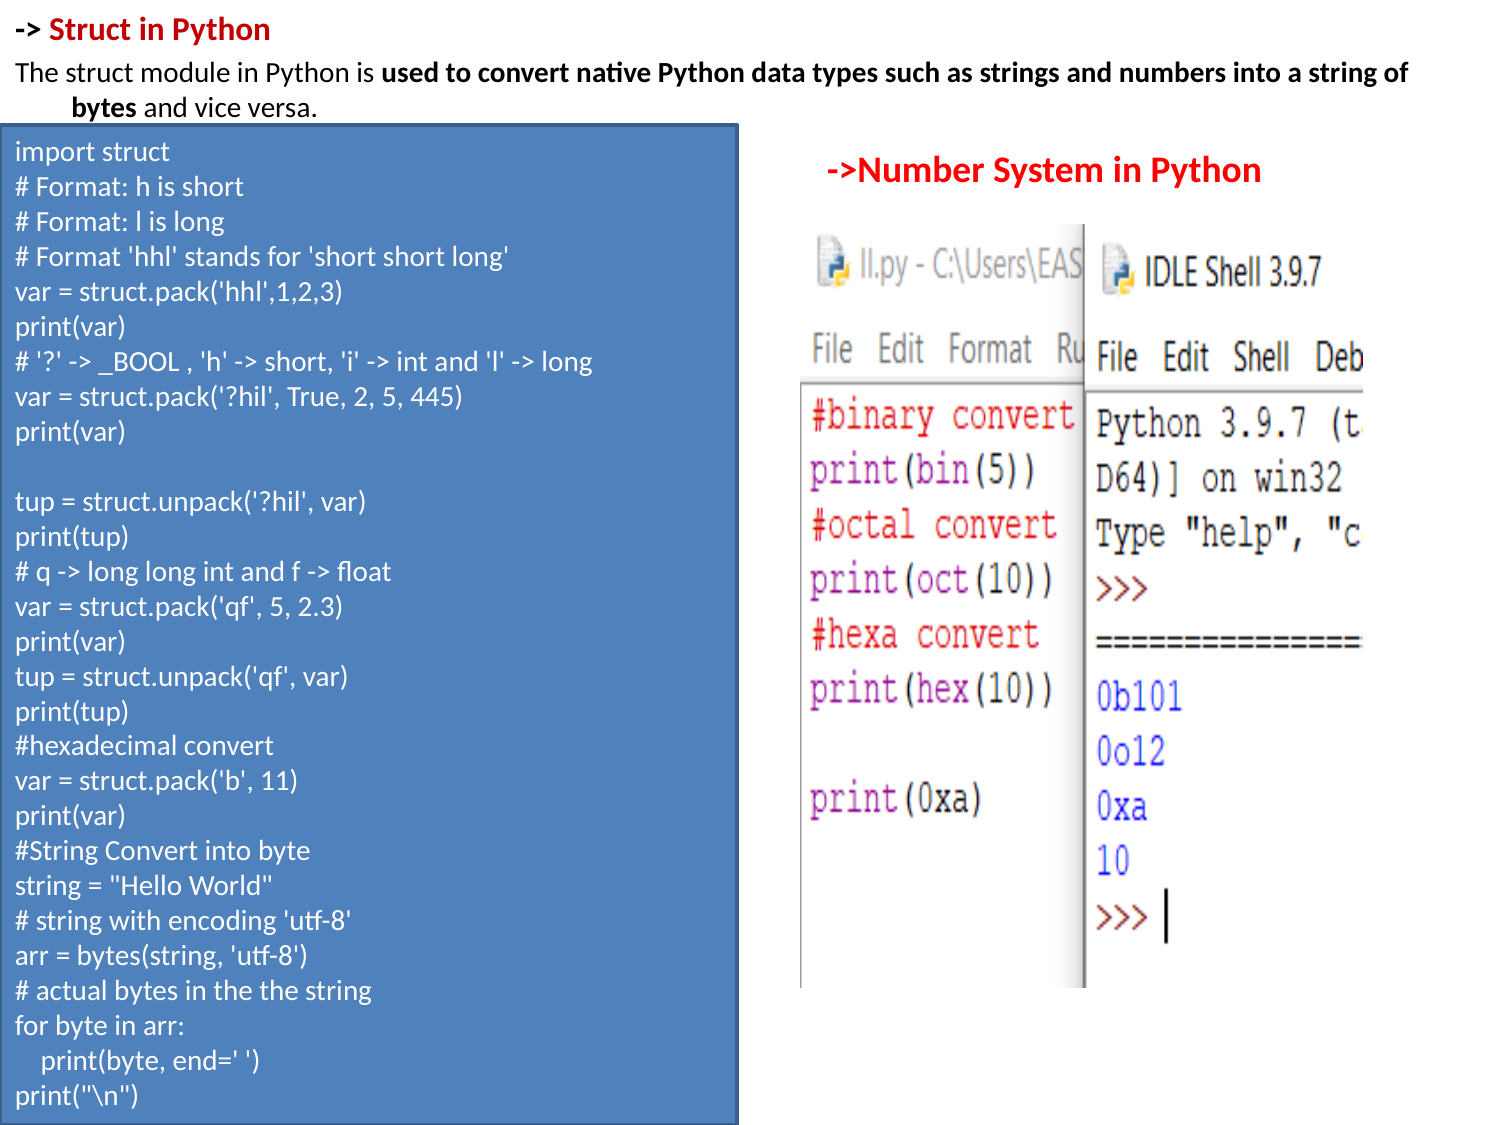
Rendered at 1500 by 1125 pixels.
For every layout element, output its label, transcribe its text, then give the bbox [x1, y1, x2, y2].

text_box ->Number System in Python [812, 137, 1341, 198]
picture [799, 224, 1363, 988]
text_box import struct # Format: h is short # Format: l is long # Format 'hhl' stands for 'short short long' var = struct.pack('hhl',1,2,3) print(var) # '?' -> _BOOL , 'h' -> short, 'i' -> int and 'l' -> long var = struct.pack('?hil', True, 2, 5, 445) print(var) tup = struct.unpack('?hil', var) print(tup) # q -> long long int and f -> float var = struct.pack('qf', 5, 2.3) print(var) tup = struct.unpack('qf', var) print(tup) #hexadecimal convert var = struct.pack('b', 11) print(var) #String Convert into byte string = "Hello World" # string with encoding 'utf-8' arr = bytes(string, 'utf-8') # actual bytes in the the string for byte in arr: print(byte, end=' ') print("\n") [0, 123, 739, 1125]
list -> Struct in Python The struct module in Python is used to convert native Python data types such as strings and numbers into a string of bytes and vice versa. [0, 0, 1500, 1125]
